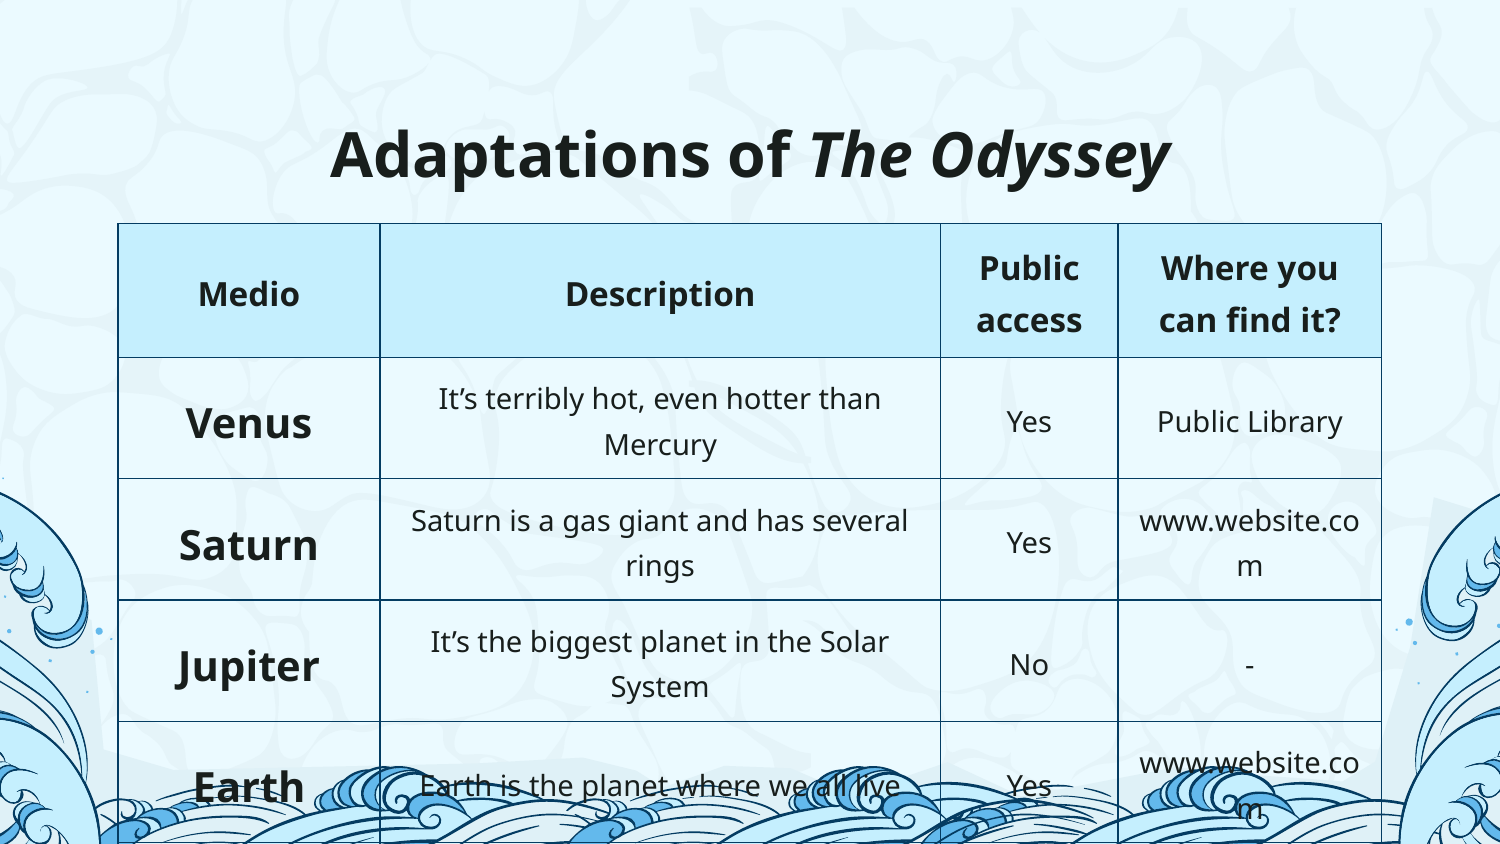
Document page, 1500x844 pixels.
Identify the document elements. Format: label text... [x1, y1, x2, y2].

table_cell It’s the biggest planet in the Solar System [381, 601, 940, 721]
table_cell Venus [119, 358, 379, 478]
table_cell www.website.com [1119, 722, 1381, 842]
table_header Description [381, 224, 940, 357]
table_cell Saturn is a gas giant and has several rings [381, 479, 940, 599]
table_cell It’s terribly hot, even hotter than Mercury [381, 358, 940, 478]
table_cell Yes [941, 479, 1117, 599]
table_cell Earth [119, 722, 379, 842]
table_header Medio [119, 224, 379, 357]
title Adaptations of The Odyssey [118, 88, 1382, 183]
table_cell Yes [941, 358, 1117, 478]
table_cell Jupiter [119, 601, 379, 721]
table_cell No [941, 601, 1117, 721]
table_cell Earth is the planet where we all live [381, 722, 940, 842]
table_cell - [1119, 601, 1381, 721]
table_cell Public Library [1119, 358, 1381, 478]
table_cell Saturn [119, 479, 379, 599]
table_header Where you can find it? [1119, 224, 1381, 357]
table_cell www.website.com [1119, 479, 1381, 599]
table_header Public access [941, 224, 1117, 357]
table_cell Yes [941, 722, 1117, 842]
